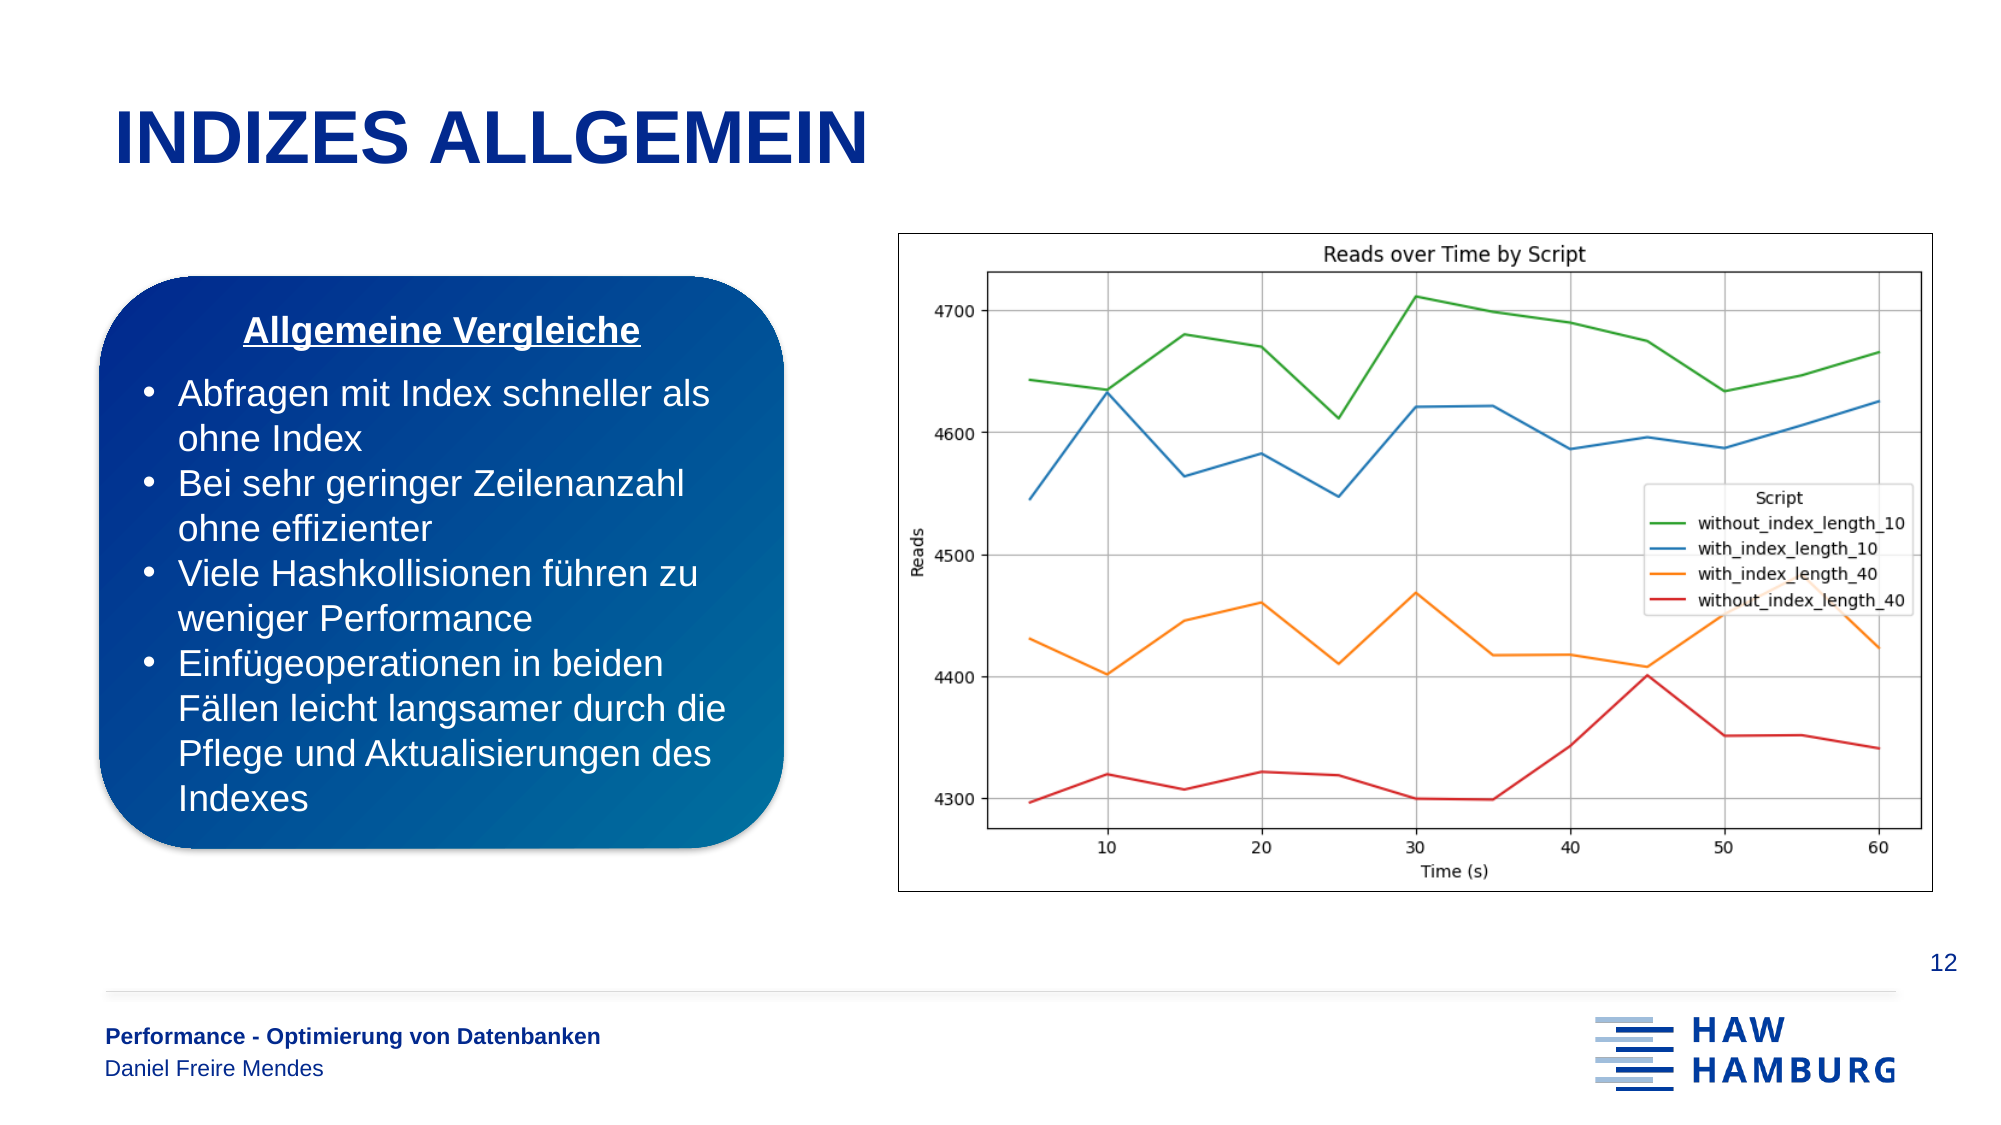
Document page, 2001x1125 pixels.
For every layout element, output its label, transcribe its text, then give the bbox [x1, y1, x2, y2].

title Indizes Allgemein [99, 60, 1899, 218]
text_box Allgemeine Vergleiche Abfragen mit Index schneller als ohne Index Bei sehr geringer Zeilenanzahl ohne effizienter Viele Hashkollisionen führen zu weniger Performance Einfügeoperationen in beiden Fällen leicht langsamer durch die Pflege und Aktualisierungen des Indexes [99, 276, 785, 849]
picture [897, 233, 1933, 892]
slide_number 12 [1506, 931, 1973, 992]
